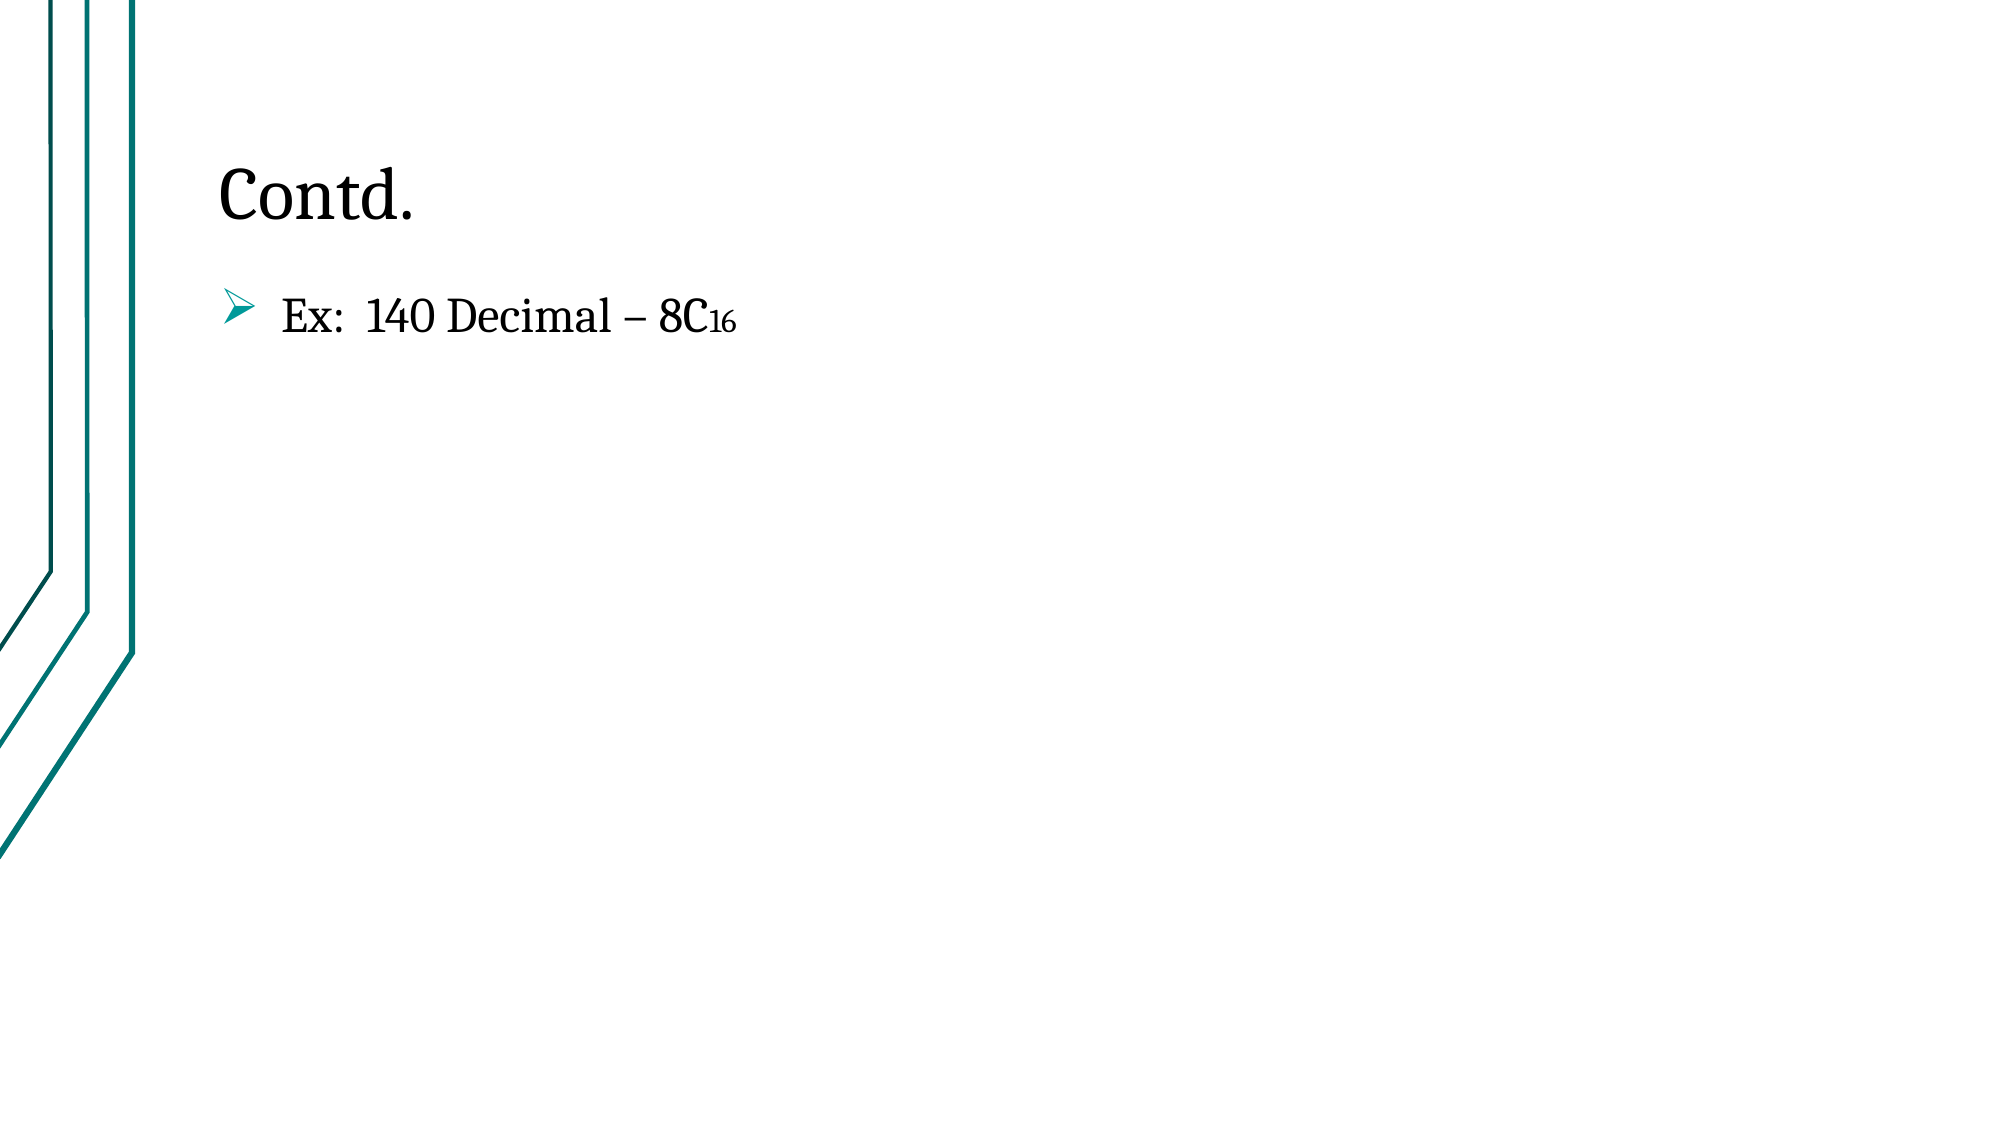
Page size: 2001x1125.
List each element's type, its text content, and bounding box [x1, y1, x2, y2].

title Contd. [200, 45, 1900, 246]
list Ex: 140 Decimal – 8C16 [200, 279, 1900, 1012]
